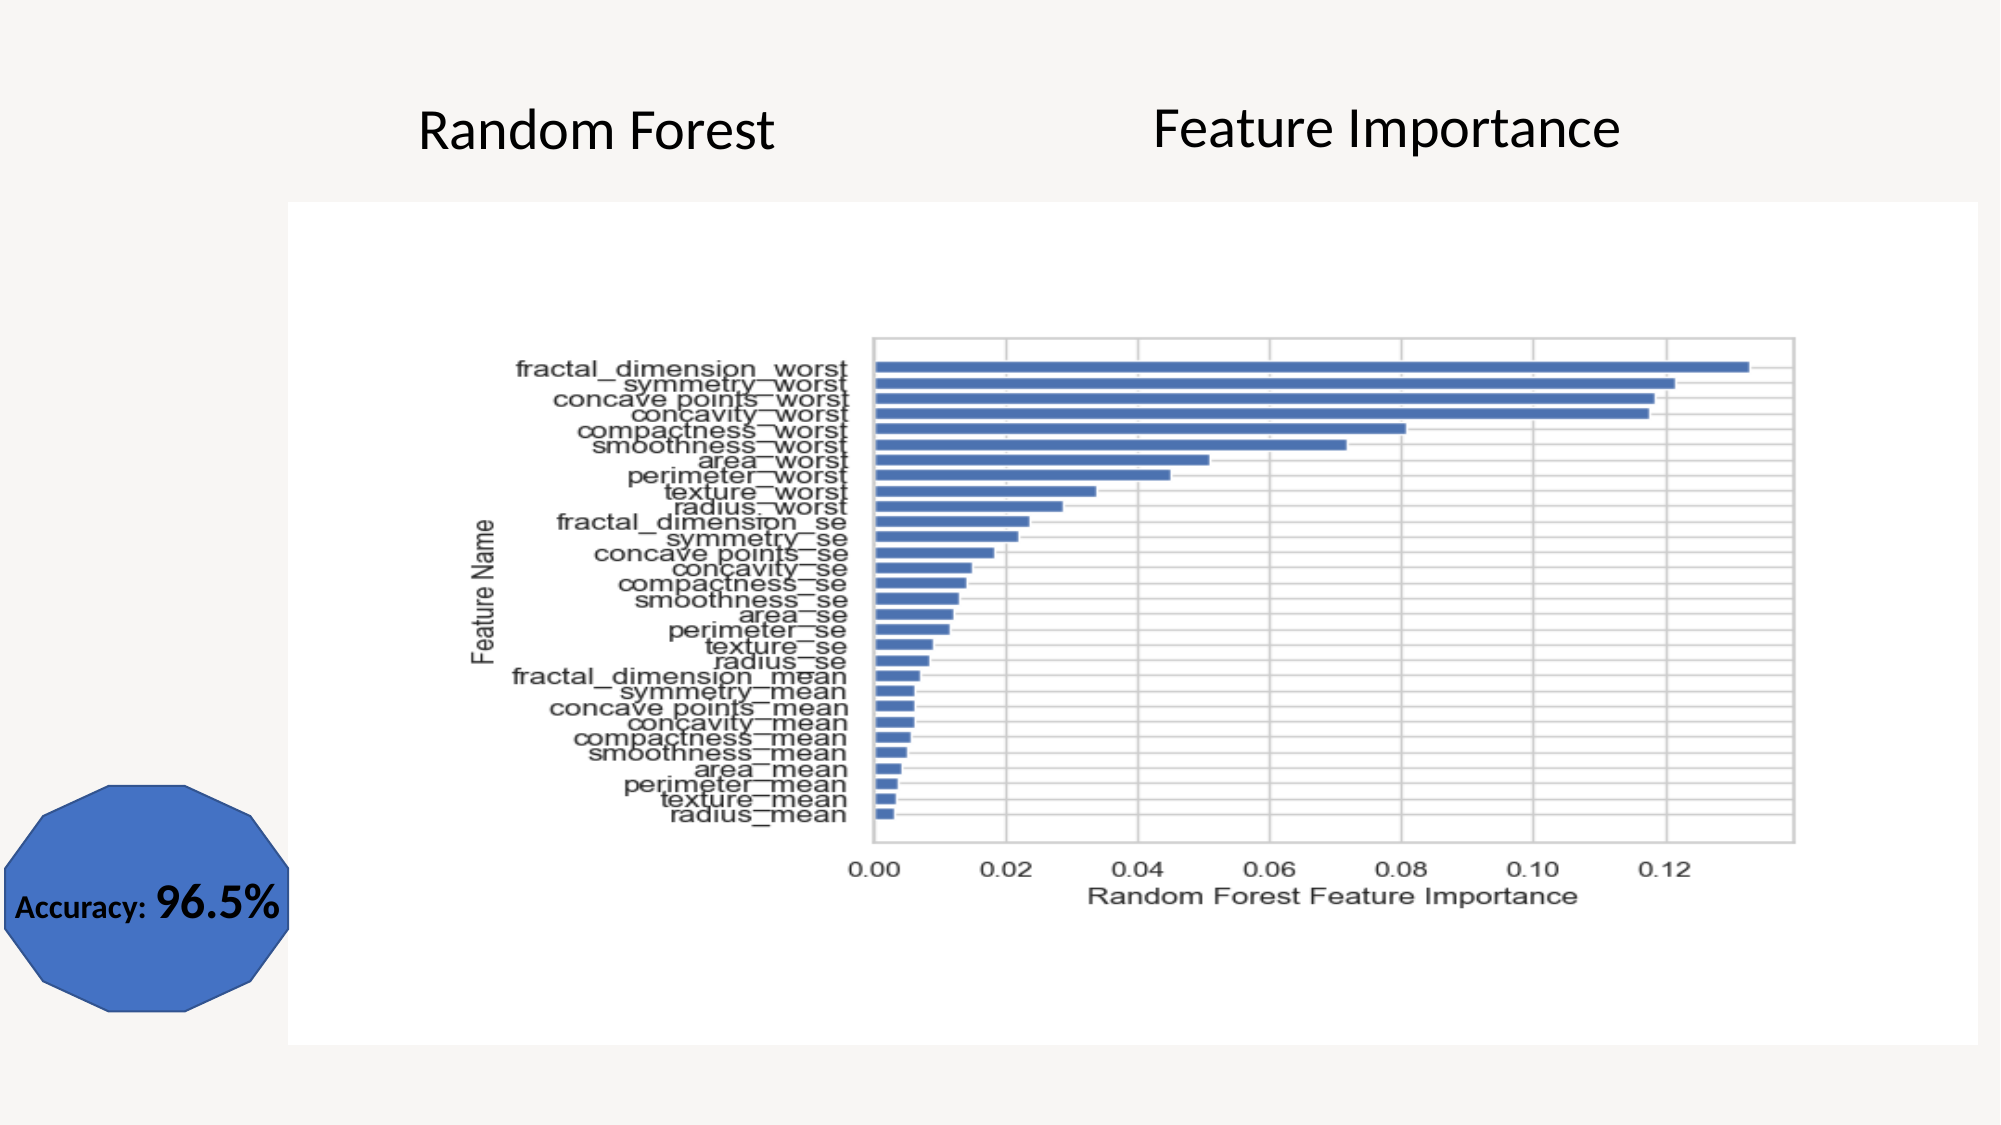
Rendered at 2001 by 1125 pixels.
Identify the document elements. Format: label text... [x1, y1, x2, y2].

text_box [10, 784, 284, 860]
picture [288, 202, 1978, 1045]
text_box Random Forest [403, 83, 969, 169]
text_box [9, 936, 285, 1013]
text_box Feature Importance [981, 82, 1795, 167]
text_box Accuracy: 96.5% [0, 860, 288, 936]
